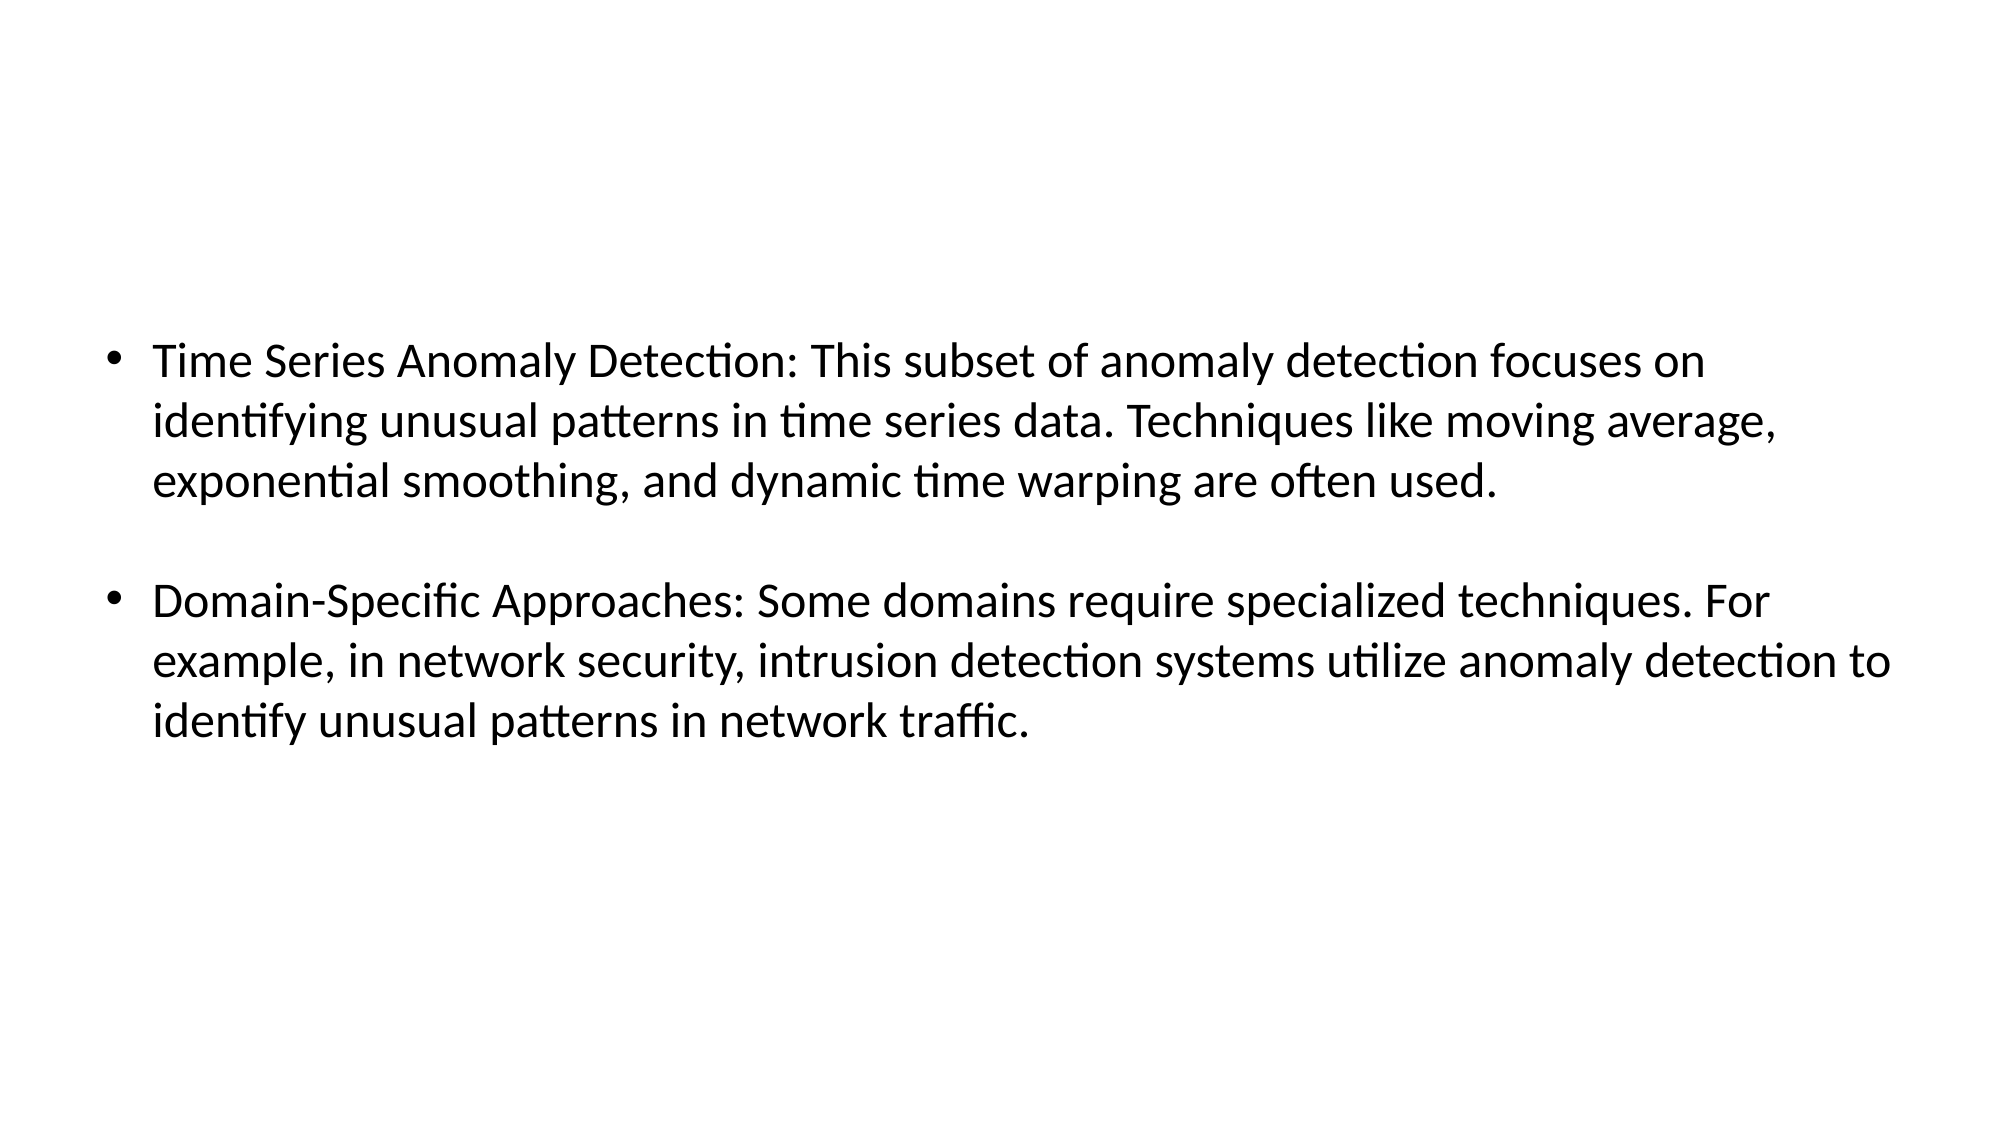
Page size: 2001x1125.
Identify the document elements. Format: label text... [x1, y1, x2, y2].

text_box Time Series Anomaly Detection: This subset of anomaly detection focuses on identifying unusual patterns in time series data. Techniques like moving average, exponential smoothing, and dynamic time warping are often used. Domain-Specific Approaches: Some domains require specialized techniques. For example, in network security, intrusion detection systems utilize anomaly detection to identify unusual patterns in network traffic. [90, 320, 1940, 755]
